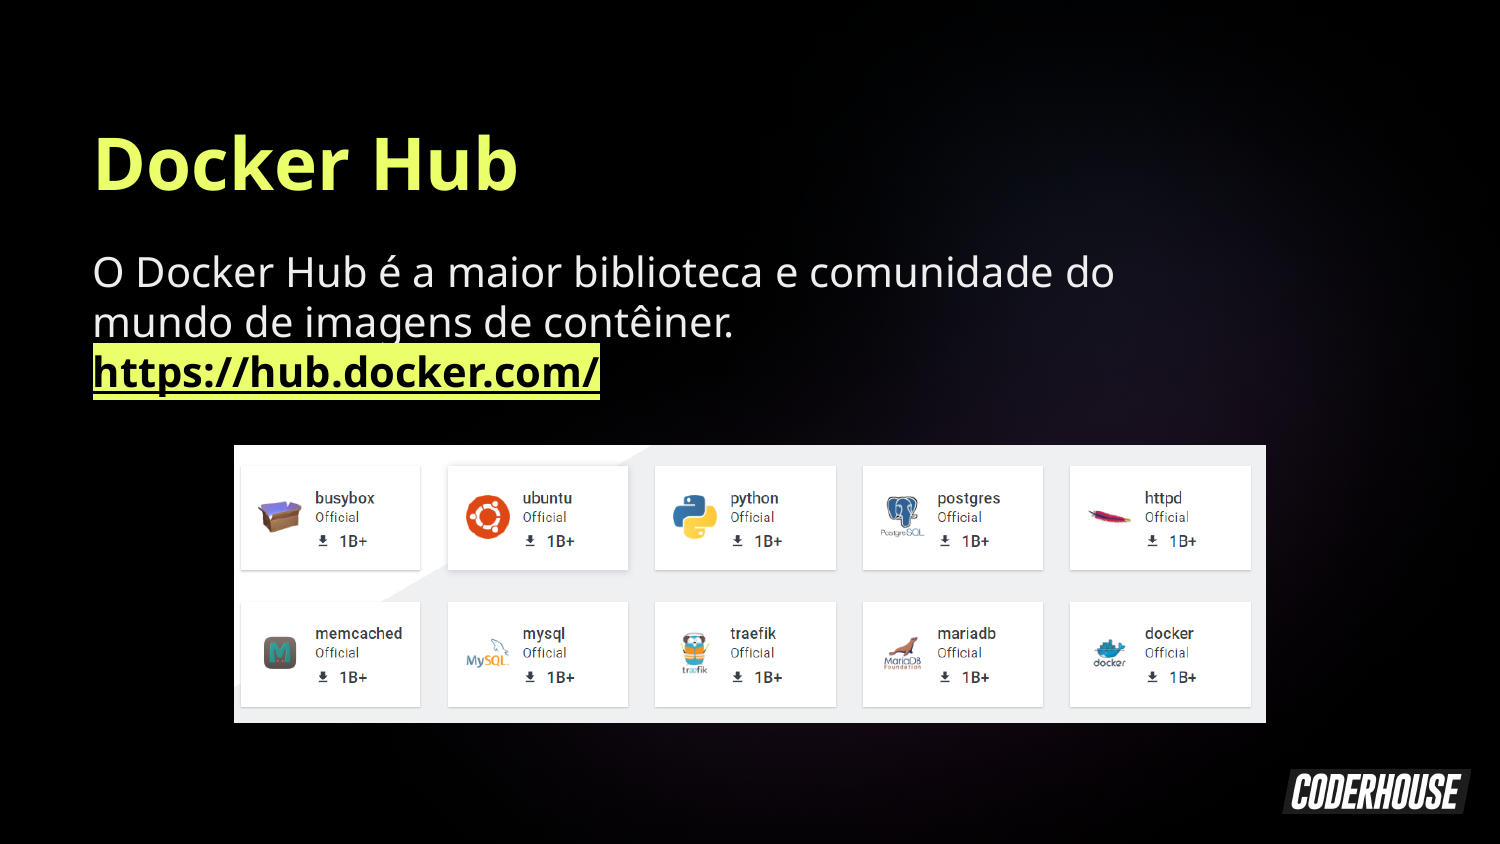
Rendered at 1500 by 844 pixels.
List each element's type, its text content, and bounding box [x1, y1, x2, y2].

text_box O Docker Hub é a maior biblioteca e comunidade do mundo de imagens de contêiner. https://hub.docker.com/ [77, 230, 1254, 518]
picture [0, 0, 1500, 844]
text_box Docker Hub [77, 112, 1254, 222]
